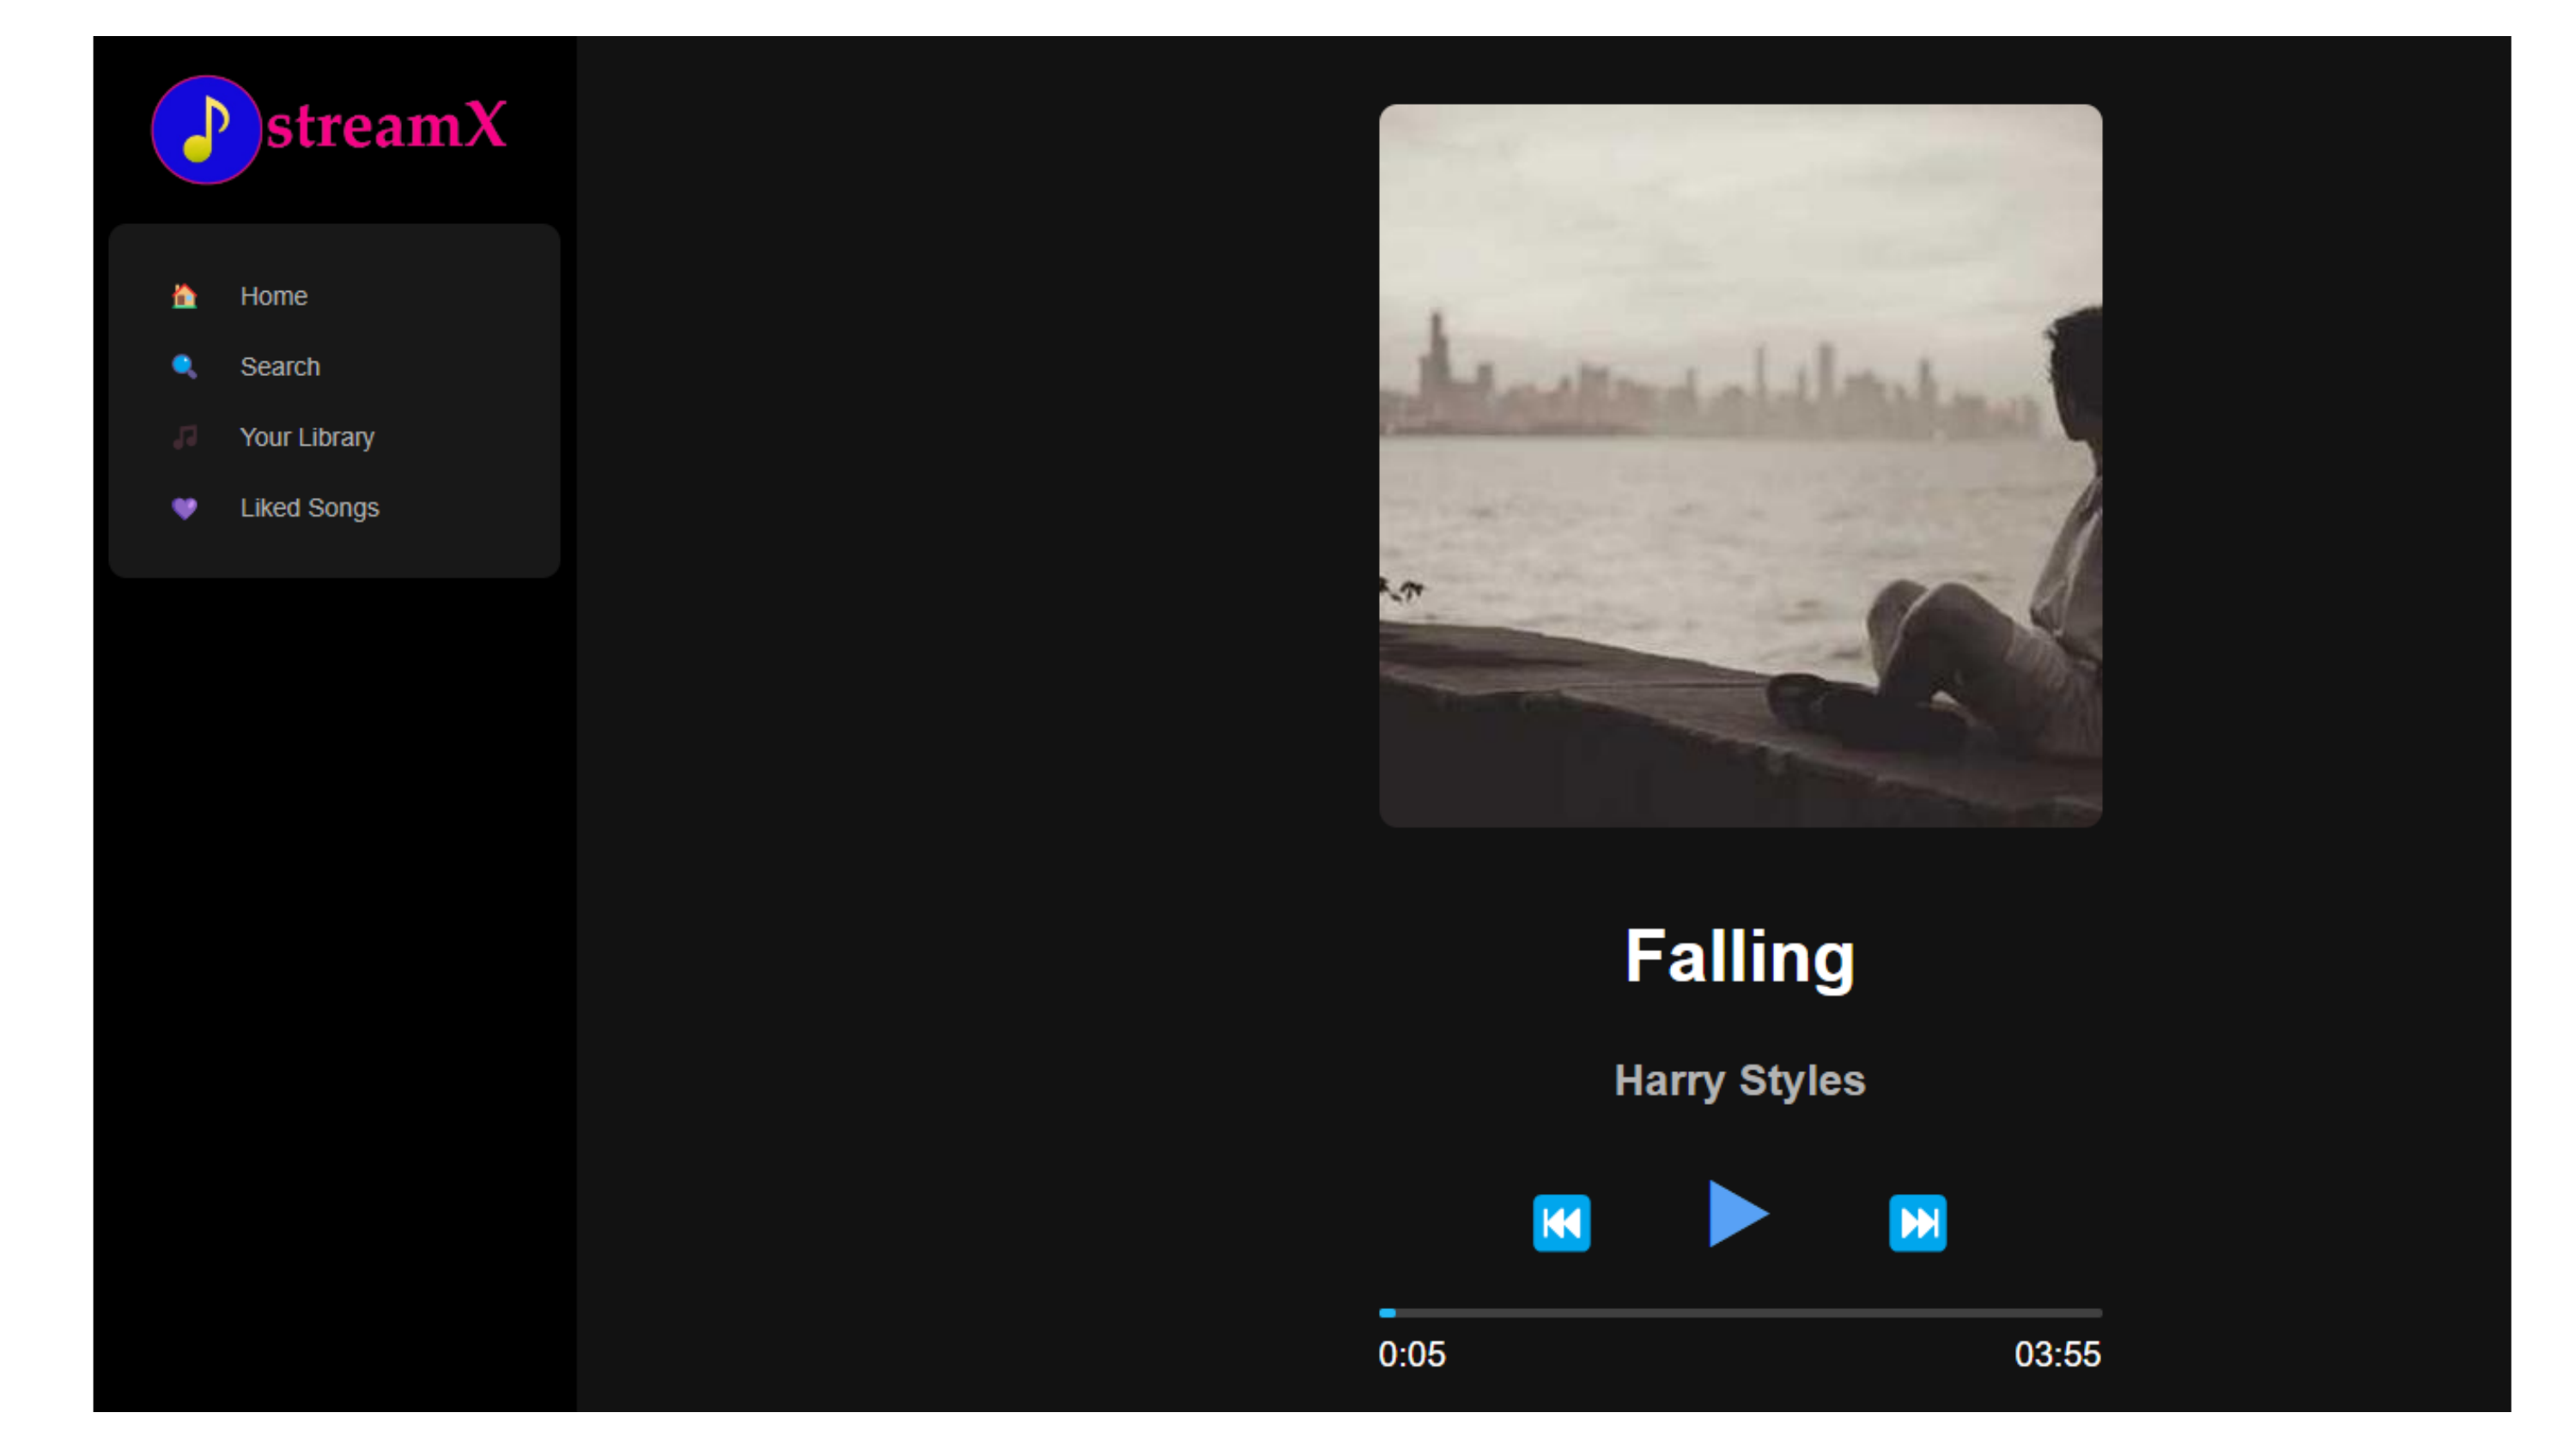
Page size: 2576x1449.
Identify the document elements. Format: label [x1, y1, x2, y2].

text_box [93, 36, 2512, 1412]
